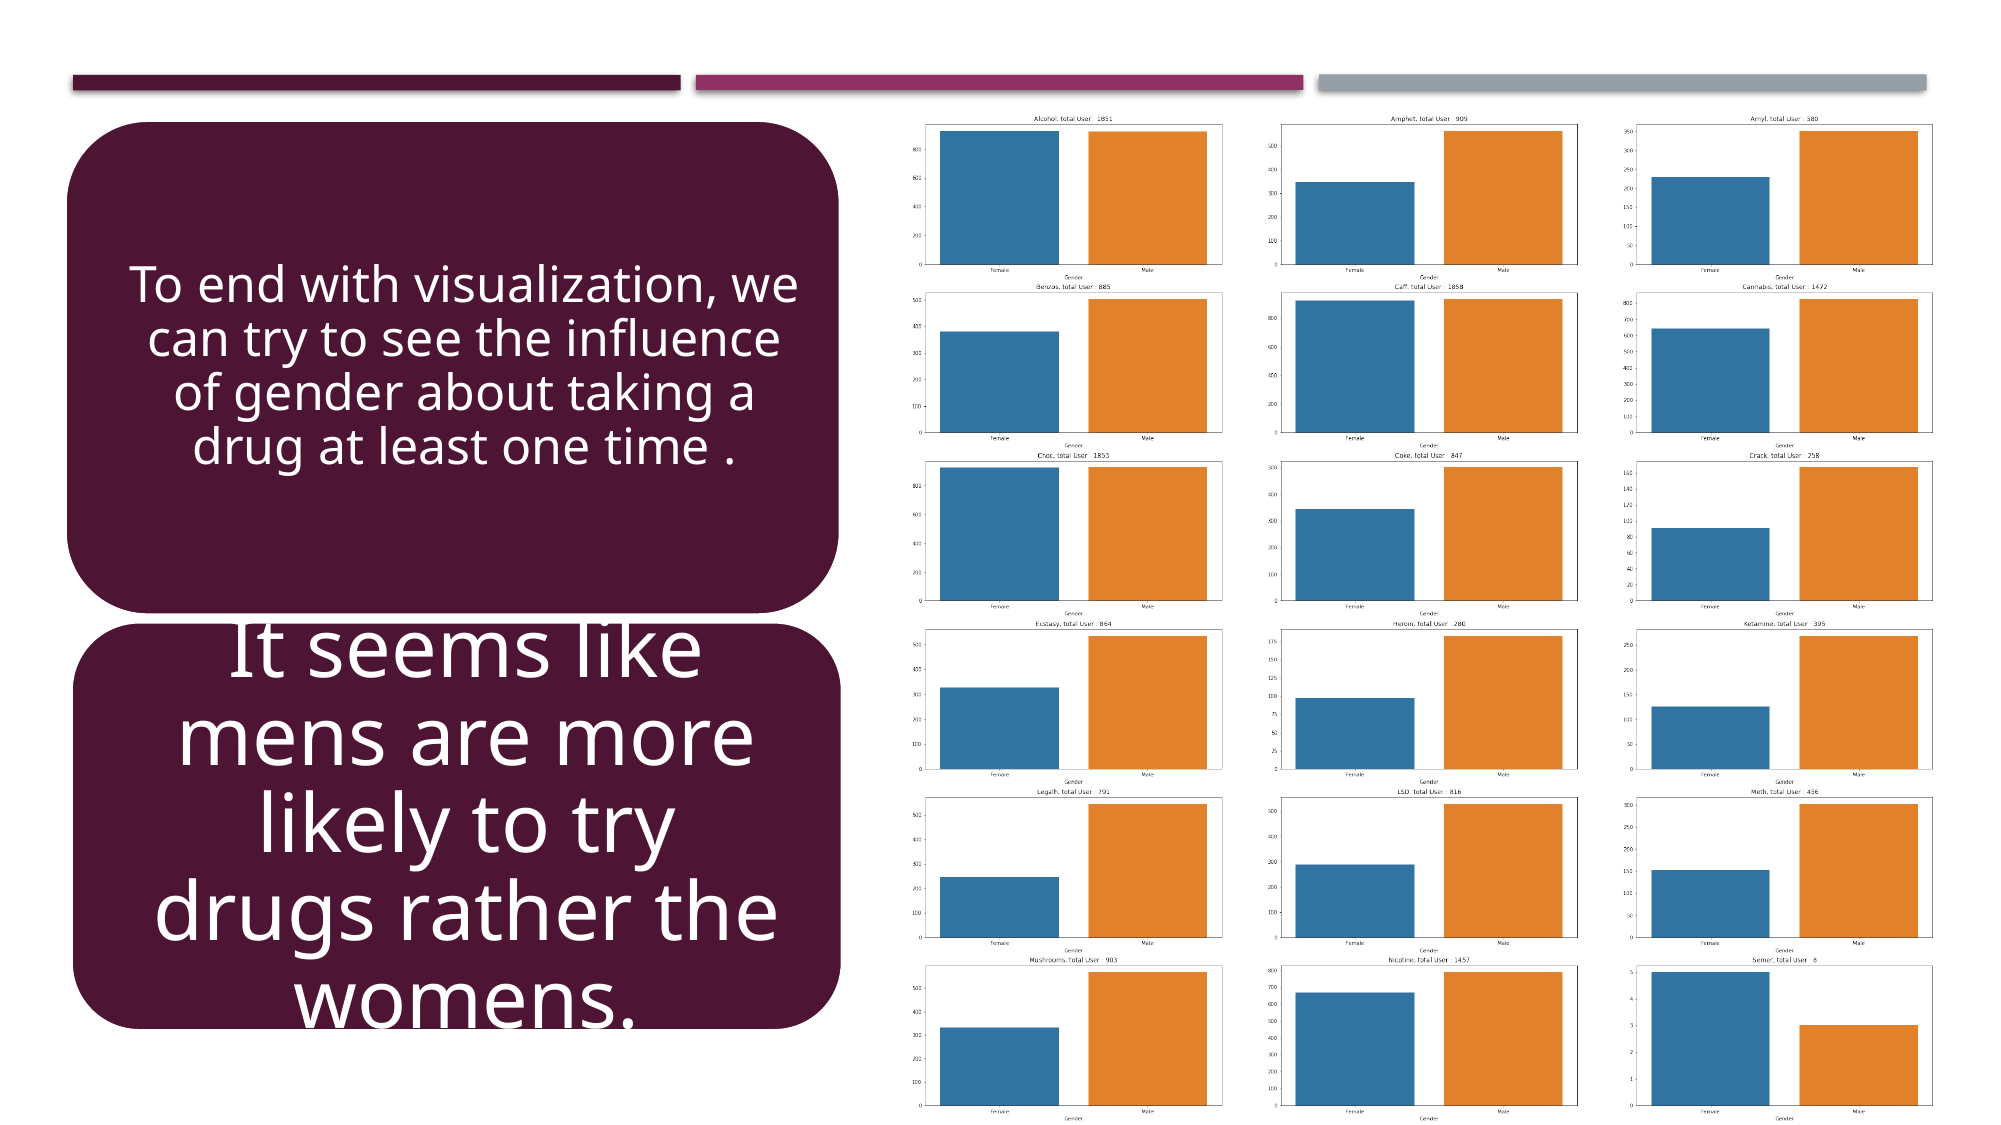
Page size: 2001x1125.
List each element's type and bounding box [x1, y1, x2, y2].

text_box [13, 119, 905, 1032]
picture [907, 112, 1937, 1125]
